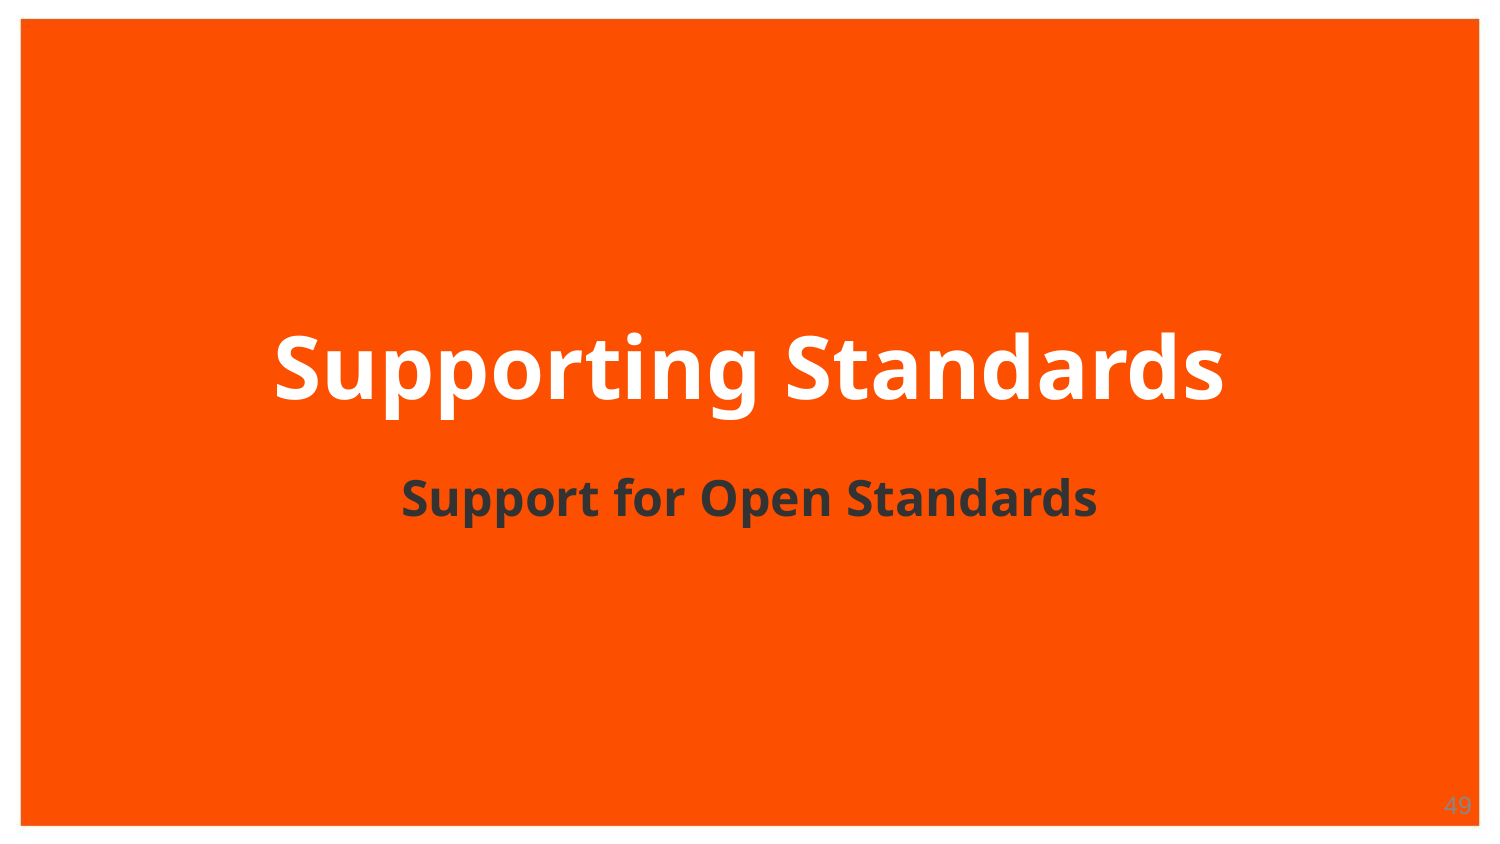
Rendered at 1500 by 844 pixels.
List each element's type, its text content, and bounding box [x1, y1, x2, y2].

title Supporting Standards [157, 289, 1342, 454]
picture [0, 0, 1500, 844]
subtitle Support for Open Standards [187, 435, 1313, 528]
slide_number ‹#› [1394, 781, 1488, 827]
